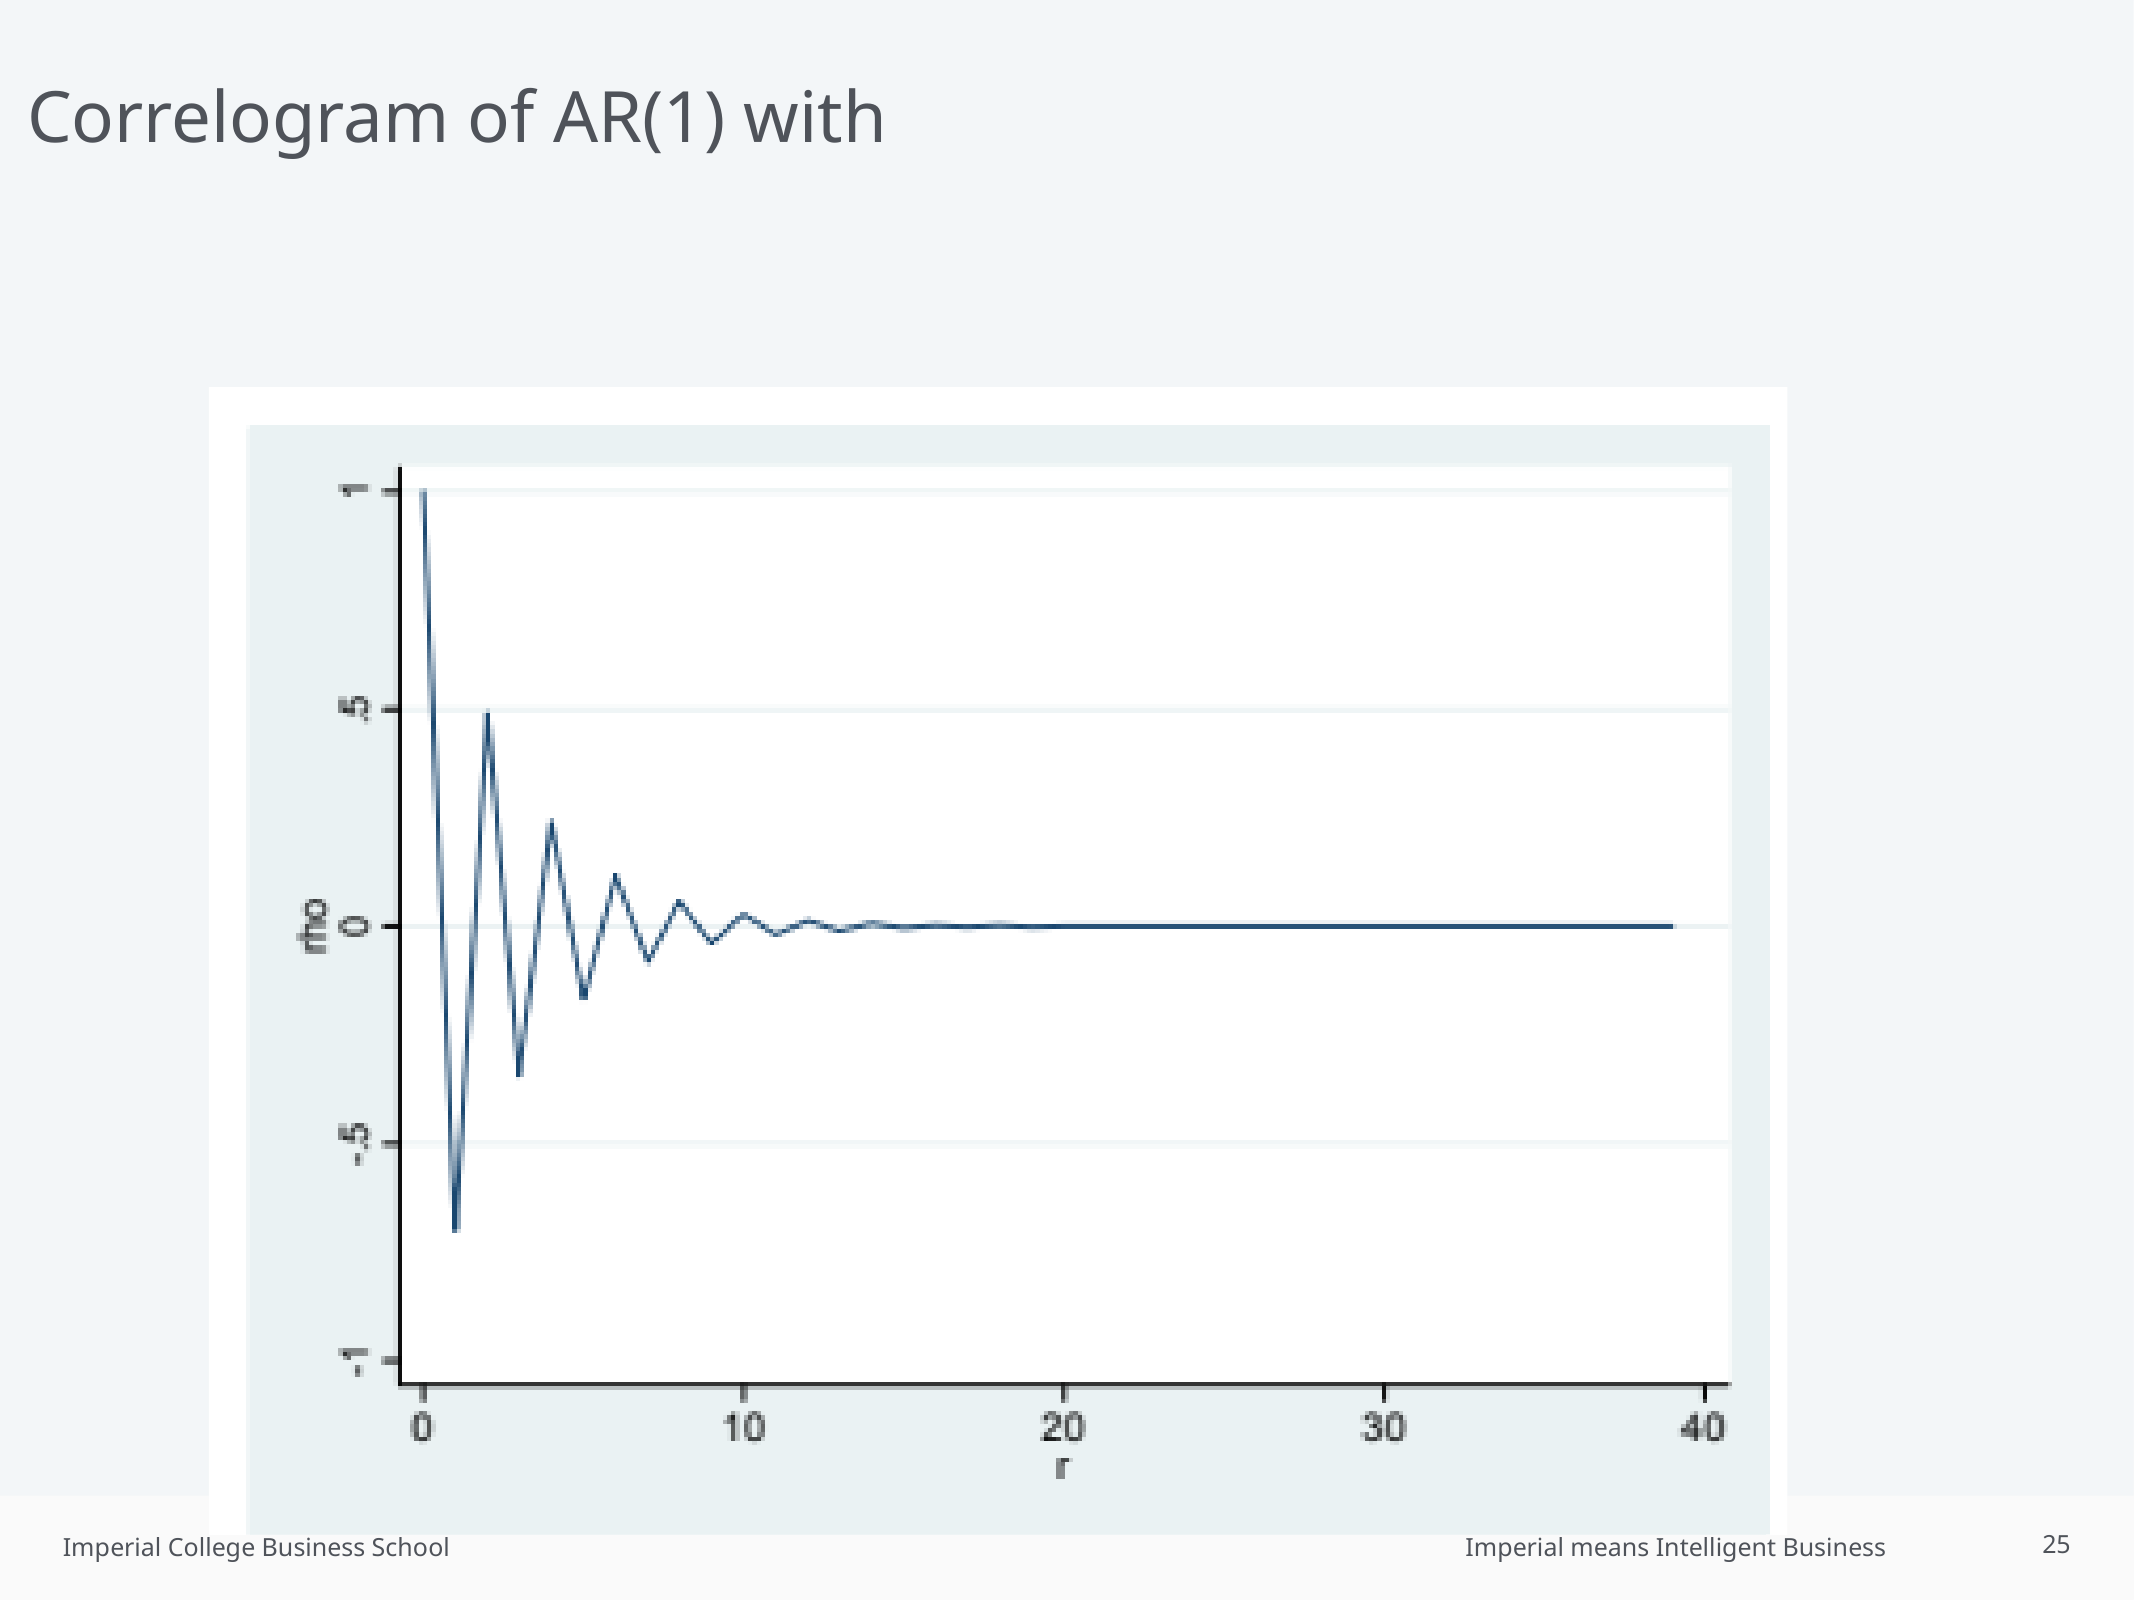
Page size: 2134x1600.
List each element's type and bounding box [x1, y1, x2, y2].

picture [208, 387, 1788, 1535]
